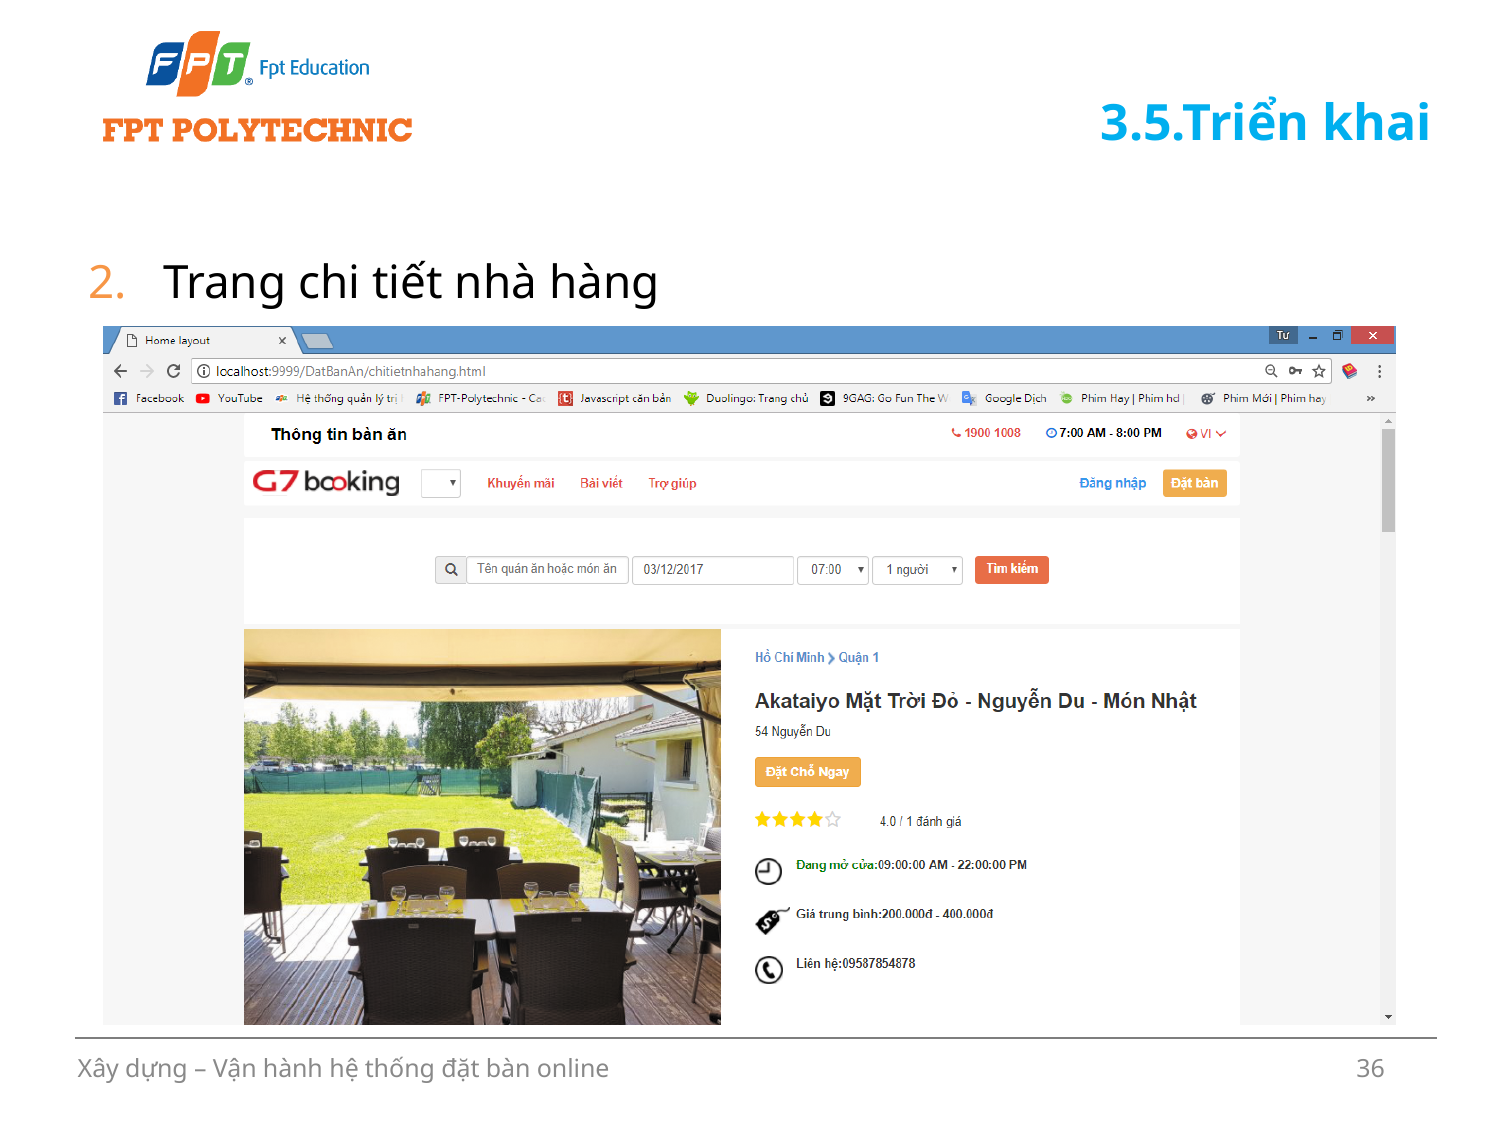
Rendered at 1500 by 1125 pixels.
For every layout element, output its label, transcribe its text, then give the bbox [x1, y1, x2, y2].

slide_number 36 [1338, 1052, 1412, 1092]
title 3.5.Triển khai [1100, 90, 1500, 151]
list Trang chi tiết nhà hàng [88, 224, 1412, 300]
footer Xây dựng – Vận hành hệ thống đặt bàn online [75, 1052, 612, 1088]
picture [103, 326, 1397, 1026]
picture [89, 22, 420, 157]
